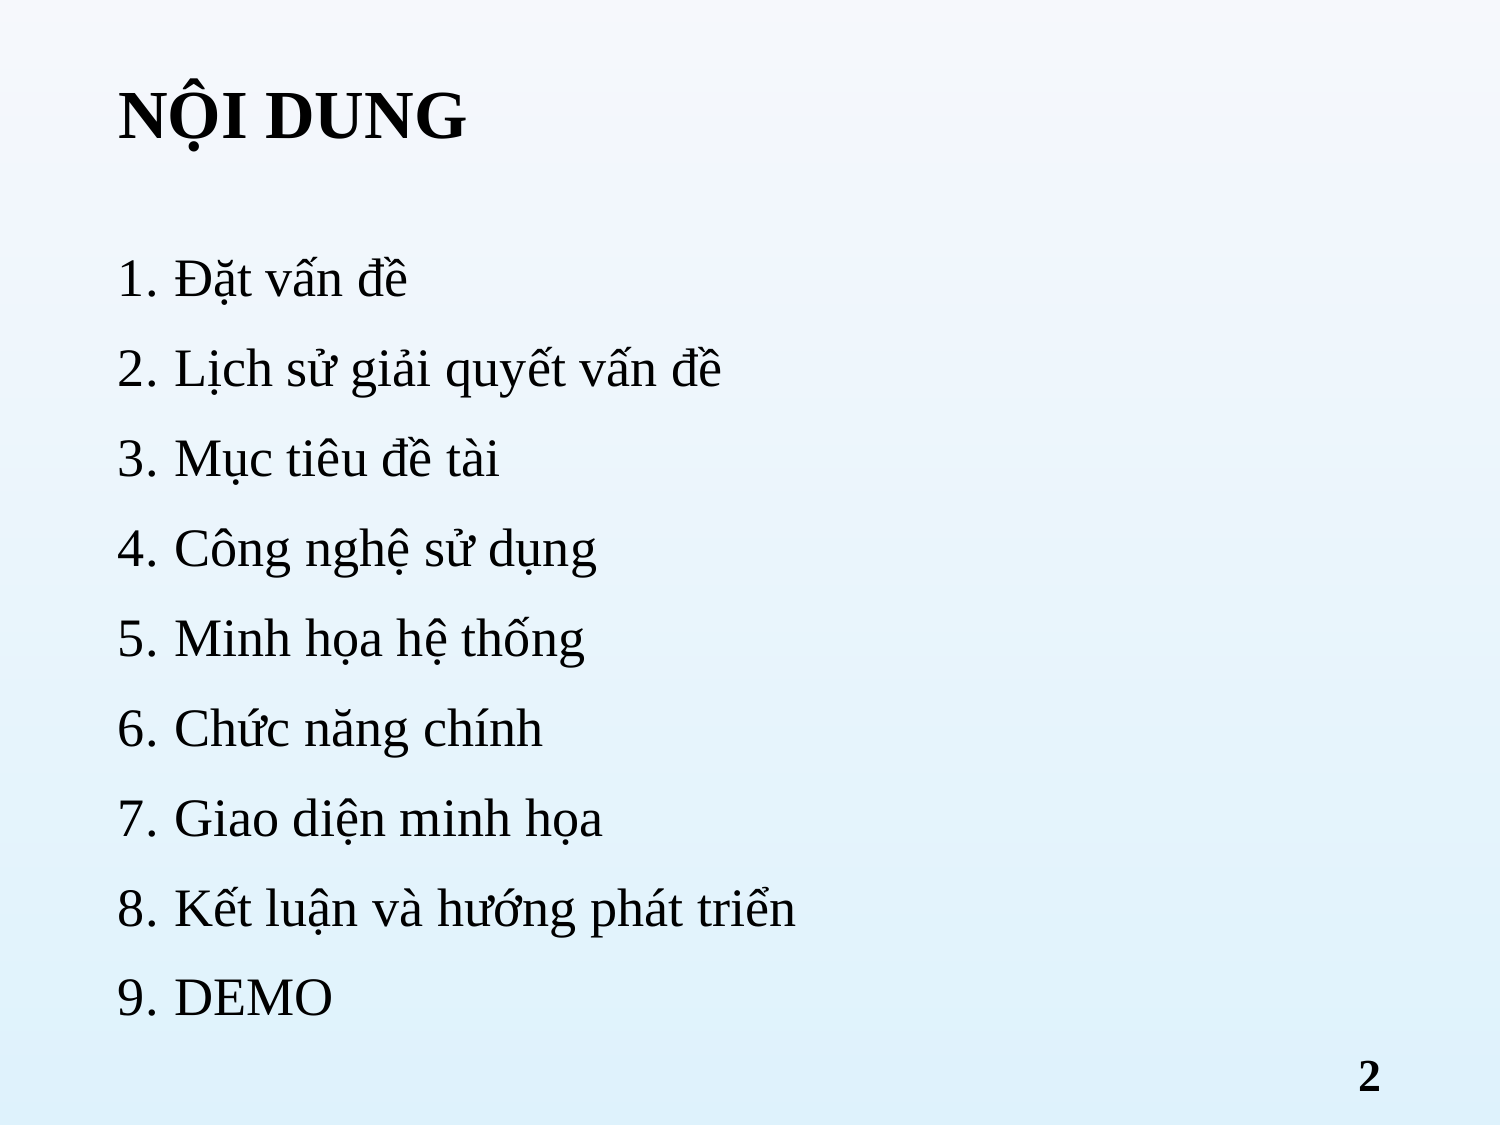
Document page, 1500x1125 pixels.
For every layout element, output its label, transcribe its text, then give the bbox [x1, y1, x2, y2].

title NỘI DUNG [103, 59, 1397, 174]
text_box Đặt vấn đề Lịch sử giải quyết vấn đề Mục tiêu đề tài Công nghệ sử dụng Minh họa hệ thống Chức năng chính Giao diện minh họa Kết luận và hướng phát triển DEMO [103, 234, 1397, 1035]
slide_number 2 [1059, 1042, 1397, 1103]
